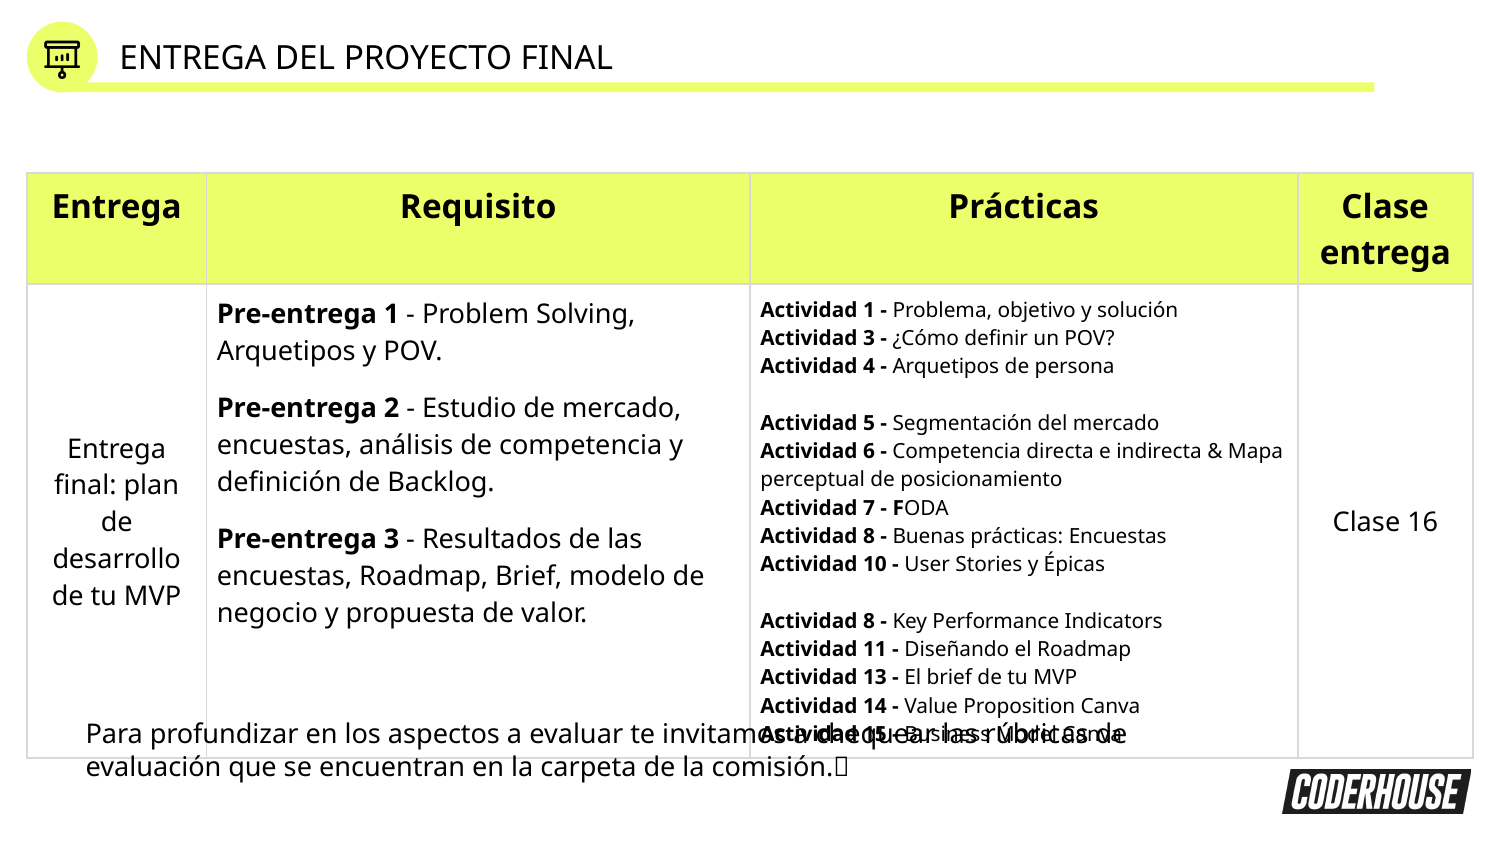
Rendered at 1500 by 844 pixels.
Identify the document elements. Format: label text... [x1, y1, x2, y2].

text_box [26, 21, 98, 93]
text_box ENTREGA DEL PROYECTO FINAL [104, 21, 630, 82]
table_cell Entrega final: plan de desarrollo de tu MVP [28, 285, 206, 757]
text_box [101, 82, 1375, 93]
table_header Entrega [28, 174, 206, 283]
table_header Requisito [207, 174, 749, 283]
table_header Prácticas [751, 174, 1297, 283]
table_cell Actividad 1 - Problema, objetivo y solución Actividad 3 - ¿Cómo definir un POV? Actividad 4 - Arquetipos de persona Actividad 5 - Segmentación del mercado Actividad 6 - Competencia directa e indirecta & Mapa perceptual de posicionamiento Actividad 7 - FODA Actividad 8 - Buenas prácticas: Encuestas Actividad 10 - User Stories y Épicas Actividad 8 - Key Performance Indicators Actividad 11 - Diseñando el Roadmap Actividad 13 - El brief de tu MVP Actividad 14 - Value Proposition Canva Actividad 15 - Business Model Canva [751, 285, 1297, 757]
picture [1281, 769, 1471, 814]
table_cell Clase 16 [1299, 285, 1472, 757]
text_box Para profundizar en los aspectos a evaluar te invitamos a chequear las rúbricas de evaluación que se encuentran en la carpeta de la comisión.🤓 [66, 704, 1213, 795]
table_header Clase entrega [1299, 174, 1472, 283]
table_cell Pre-entrega 1 - Problem Solving, Arquetipos y POV. Pre-entrega 2 - Estudio de mercado, encuestas, análisis de competencia y definición de Backlog. Pre-entrega 3 - Resultados de las encuestas, Roadmap, Brief, modelo de negocio y propuesta de valor. [207, 285, 749, 704]
